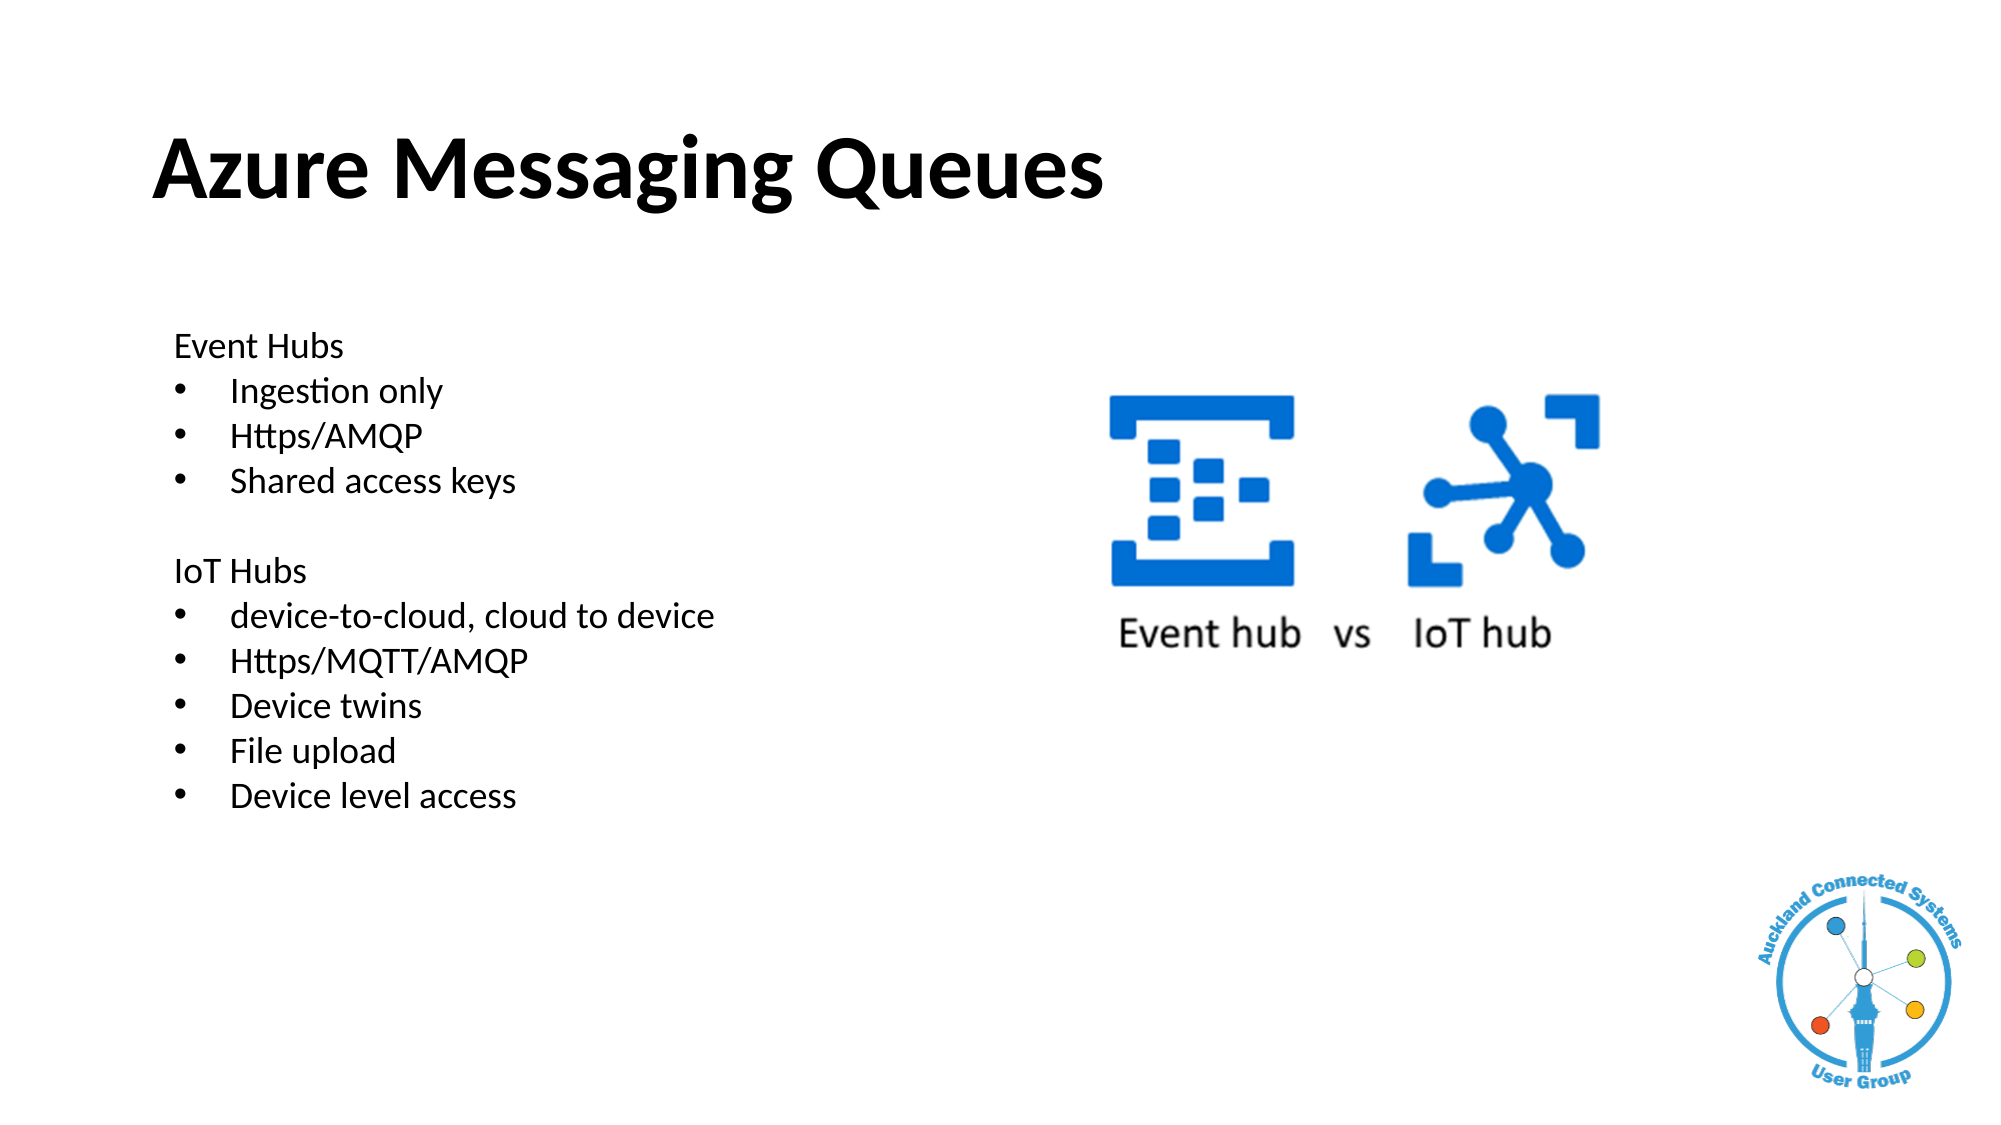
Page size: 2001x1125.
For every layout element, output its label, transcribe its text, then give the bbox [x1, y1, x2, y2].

picture [1754, 866, 1971, 1103]
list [1087, 367, 1619, 672]
title Azure Messaging Queues [137, 59, 1863, 278]
text_box Event Hubs Ingestion only Https/AMQP Shared access keys IoT Hubs device-to-cloud, cloud to device Https/MQTT/AMQP Device twins File upload Device level access [159, 313, 1267, 824]
